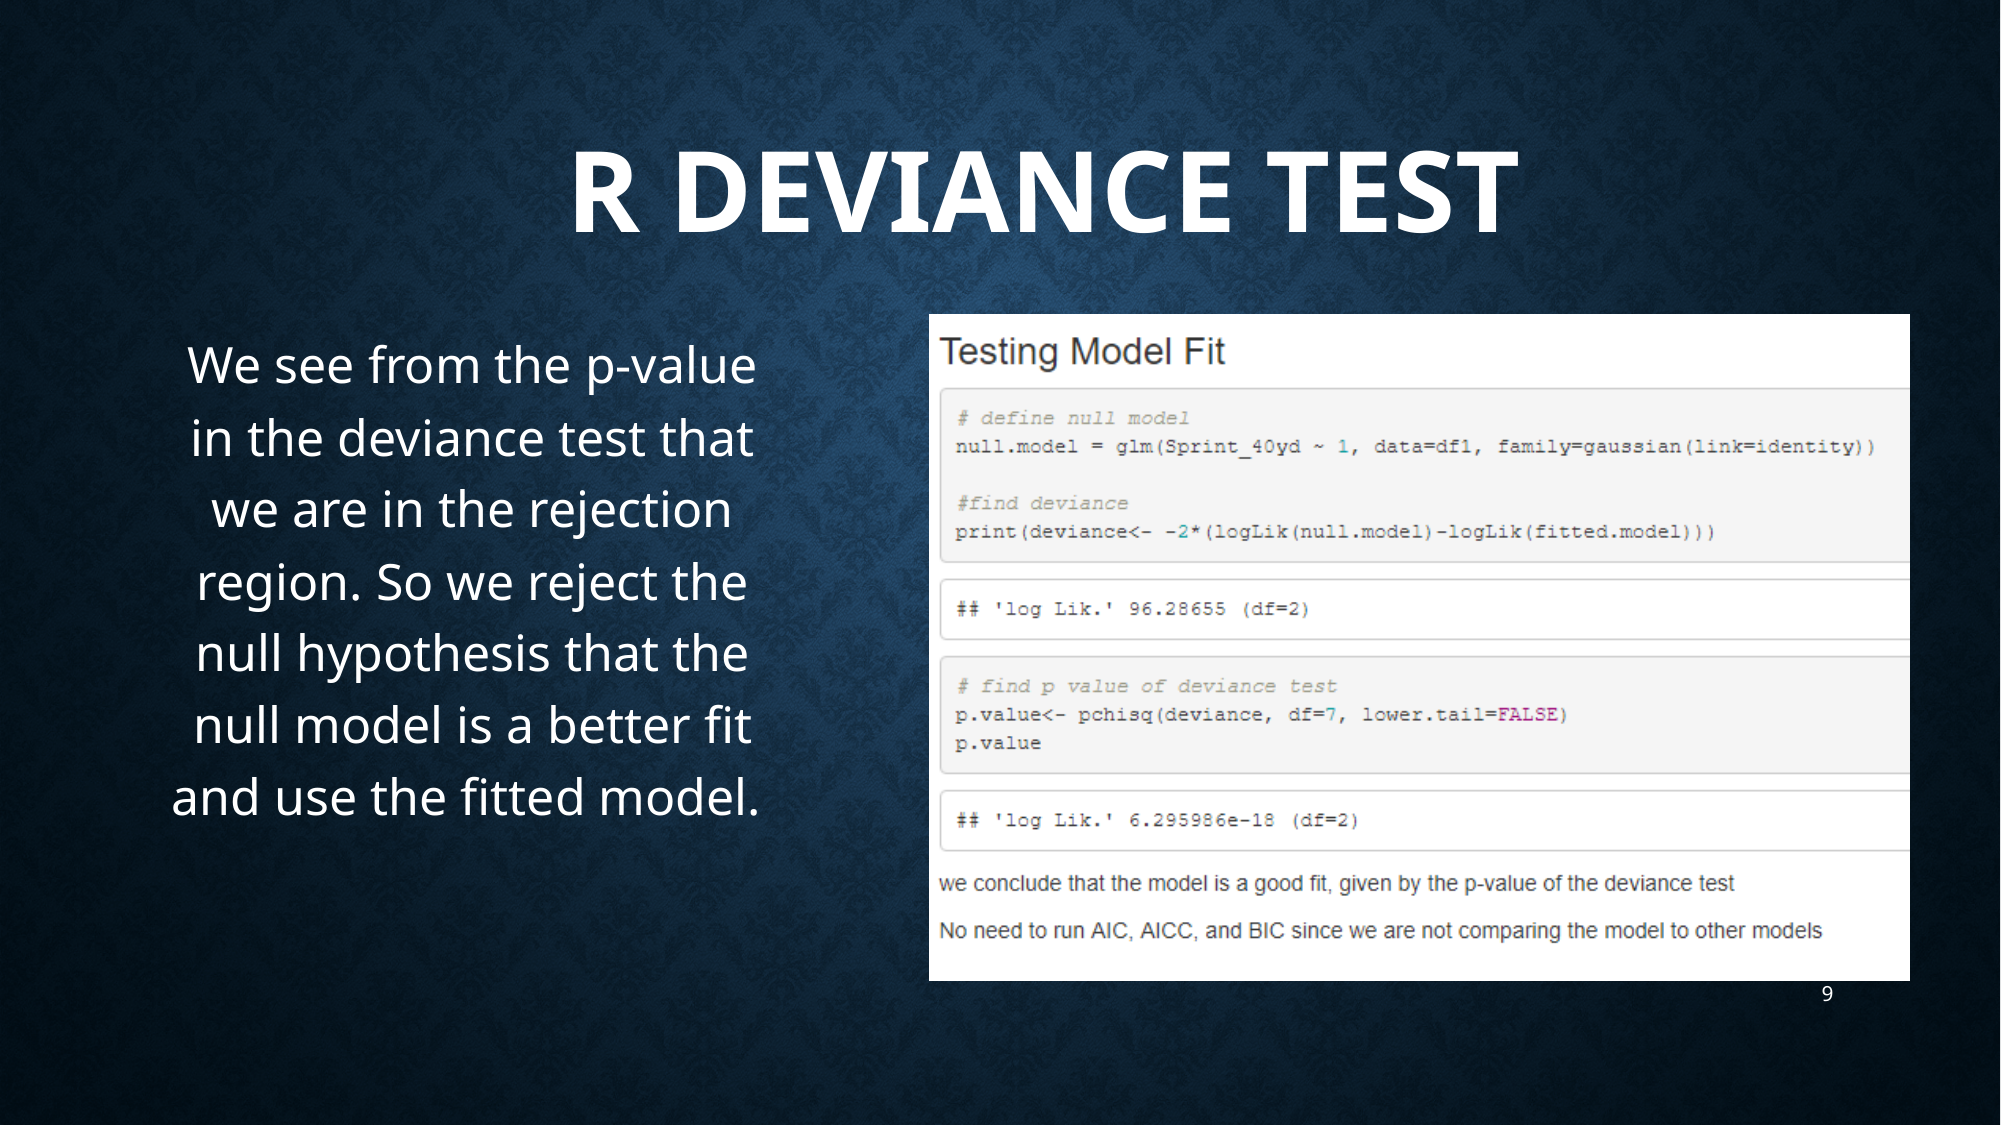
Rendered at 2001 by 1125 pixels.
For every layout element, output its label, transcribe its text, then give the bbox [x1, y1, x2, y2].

slide_number 9 [1724, 993, 1849, 1025]
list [928, 313, 1910, 982]
title R Deviance test [150, 99, 1938, 265]
list We see from the p-value in the deviance test that we are in the rejection region. So we reject the null hypothesis that the null model is a better fit and use the fitted model. [150, 314, 796, 950]
